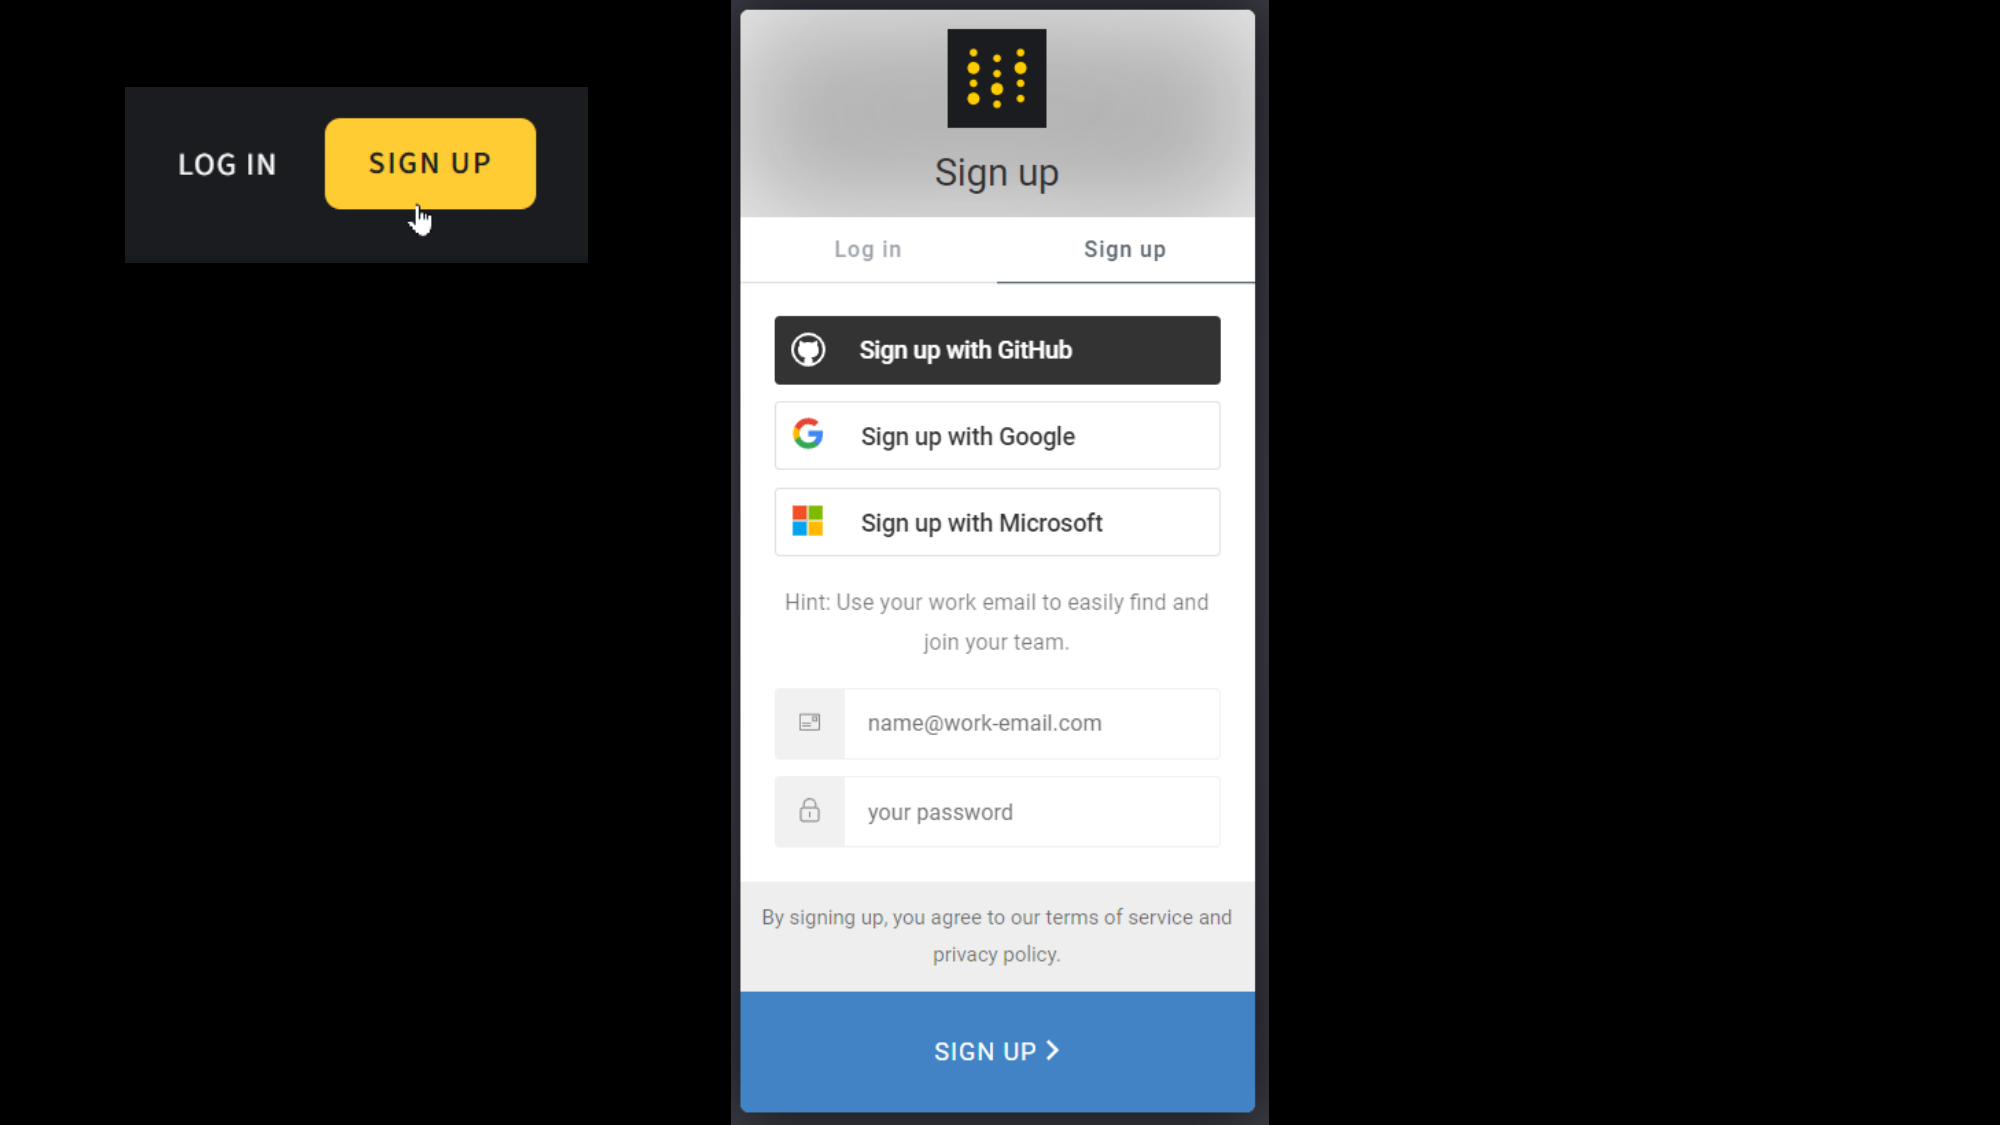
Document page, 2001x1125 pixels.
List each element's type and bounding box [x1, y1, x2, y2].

picture [124, 87, 588, 263]
picture [731, 0, 1269, 1125]
